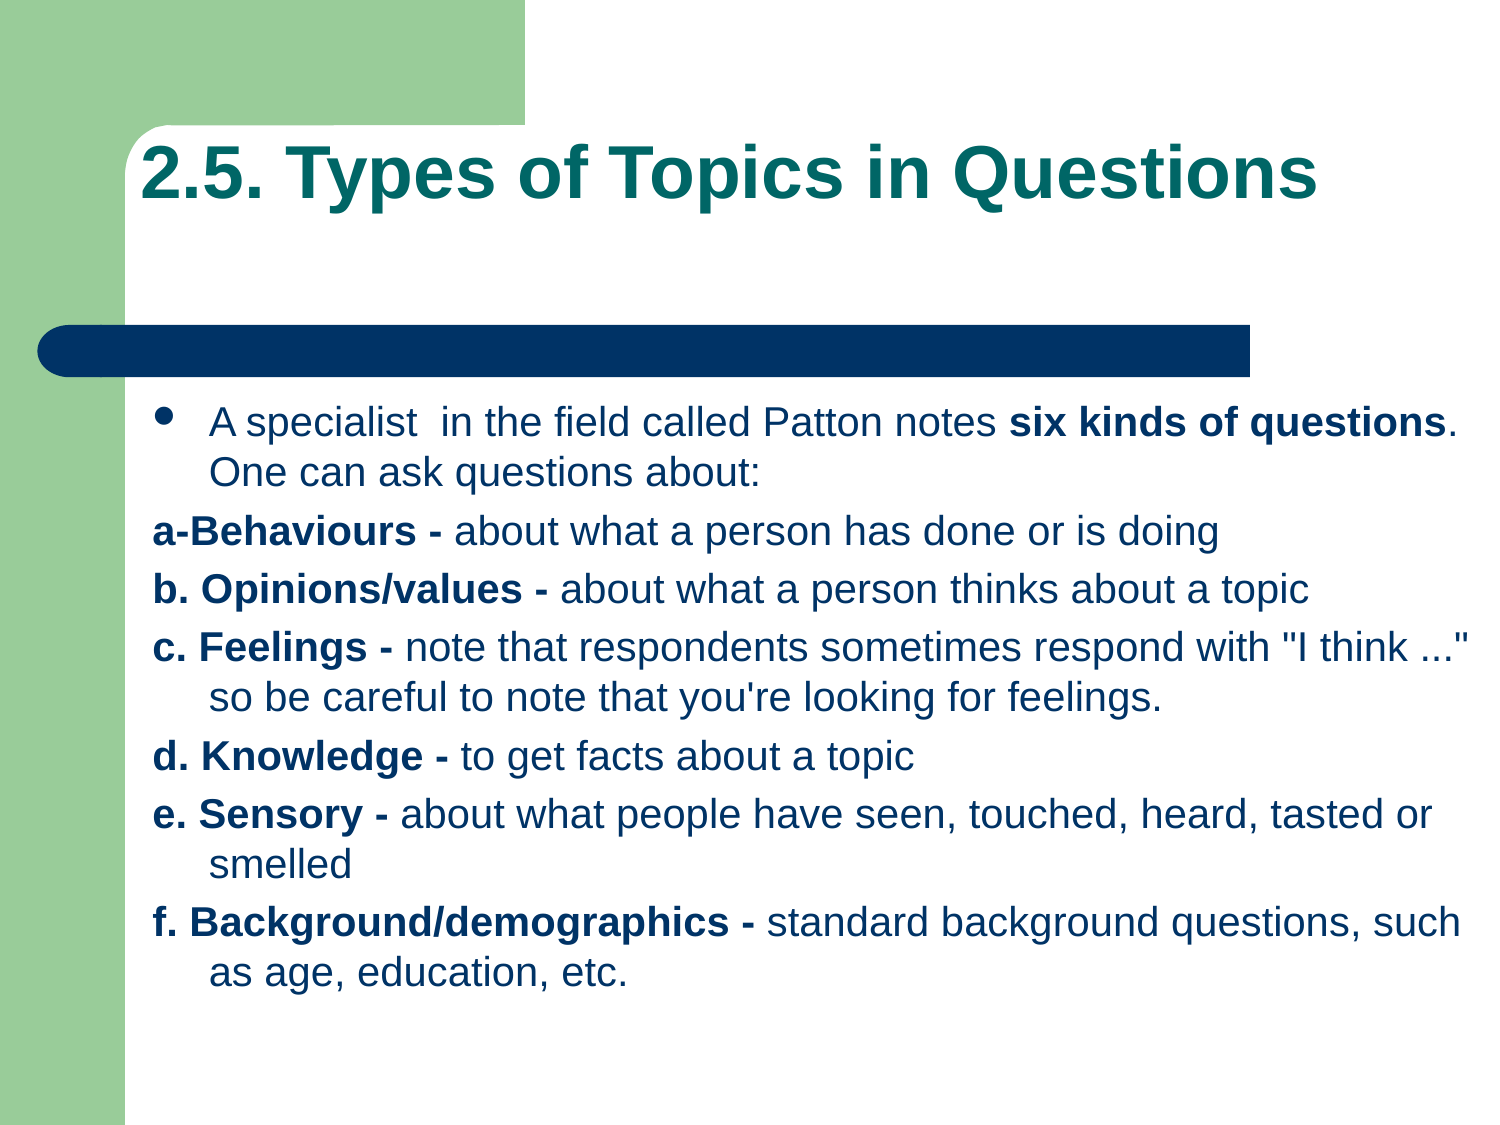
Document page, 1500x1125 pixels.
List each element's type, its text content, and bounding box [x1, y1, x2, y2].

title 2.5. Types of Topics in Questions [124, 124, 1426, 313]
list A specialist in the field called Patton notes six kinds of questions. One can ask questions about: a-Behaviours - about what a person has done or is doing b. Opinions/values - about what a person thinks about a topic c. Feelings - note that respondents sometimes respond with "I think ..." so be careful to note that you're looking for feelings. d. Knowledge - to get facts about a topic e. Sensory - about what people have seen, touched, heard, tasted or smelled f. Background/demographics - standard background questions, such as age, education, etc. [137, 387, 1500, 1125]
